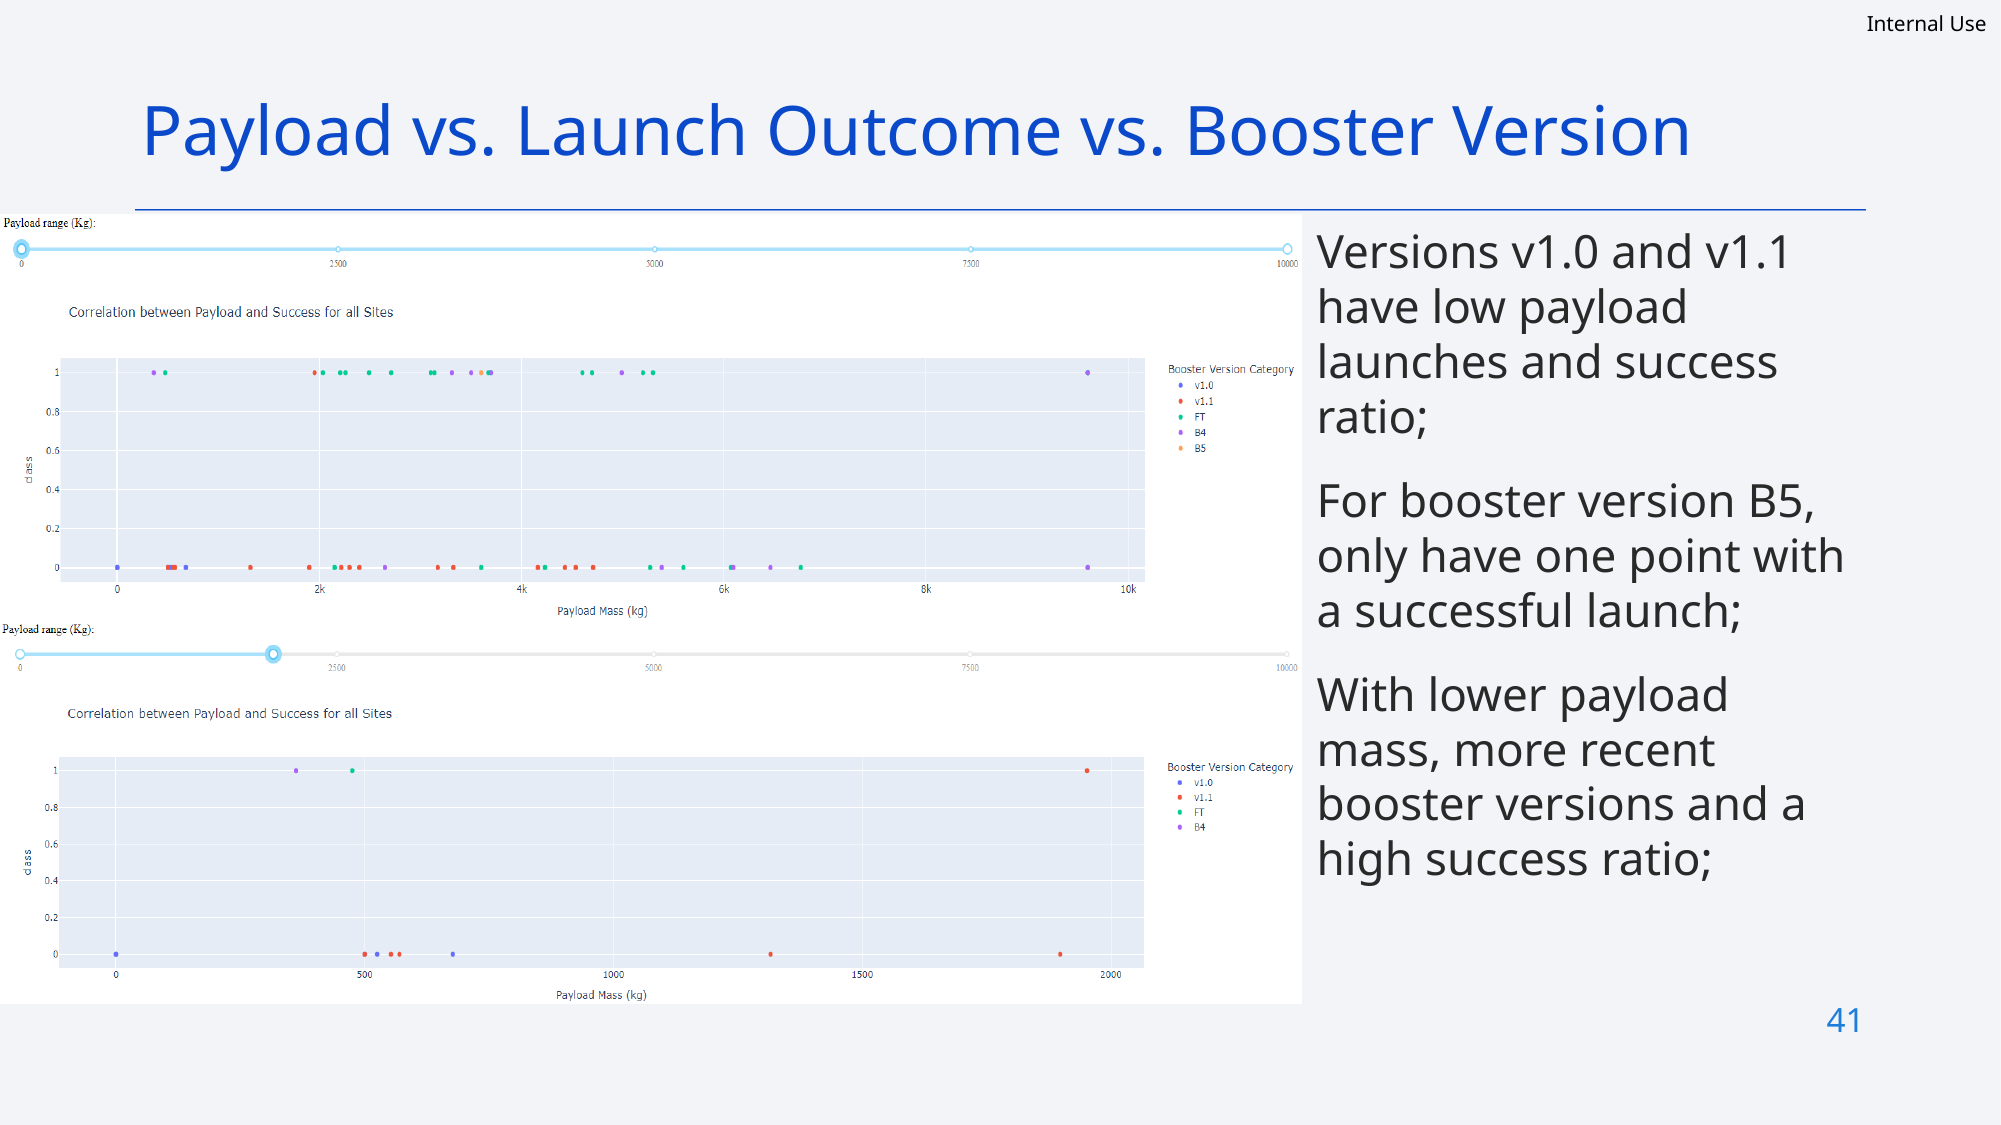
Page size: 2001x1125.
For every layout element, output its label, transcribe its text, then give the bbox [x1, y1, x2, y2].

slide_number 41 [1429, 1008, 1880, 1055]
list Versions v1.0 and v1.1 have low payload launches and success ratio; For booster version B5, only have one point with a successful launch; With lower payload mass, more recent booster versions and a high success ratio; [1301, 215, 1880, 1008]
picture [0, 0, 2001, 1125]
text_box Payload vs. Launch Outcome vs. Booster Version [126, 88, 1852, 179]
